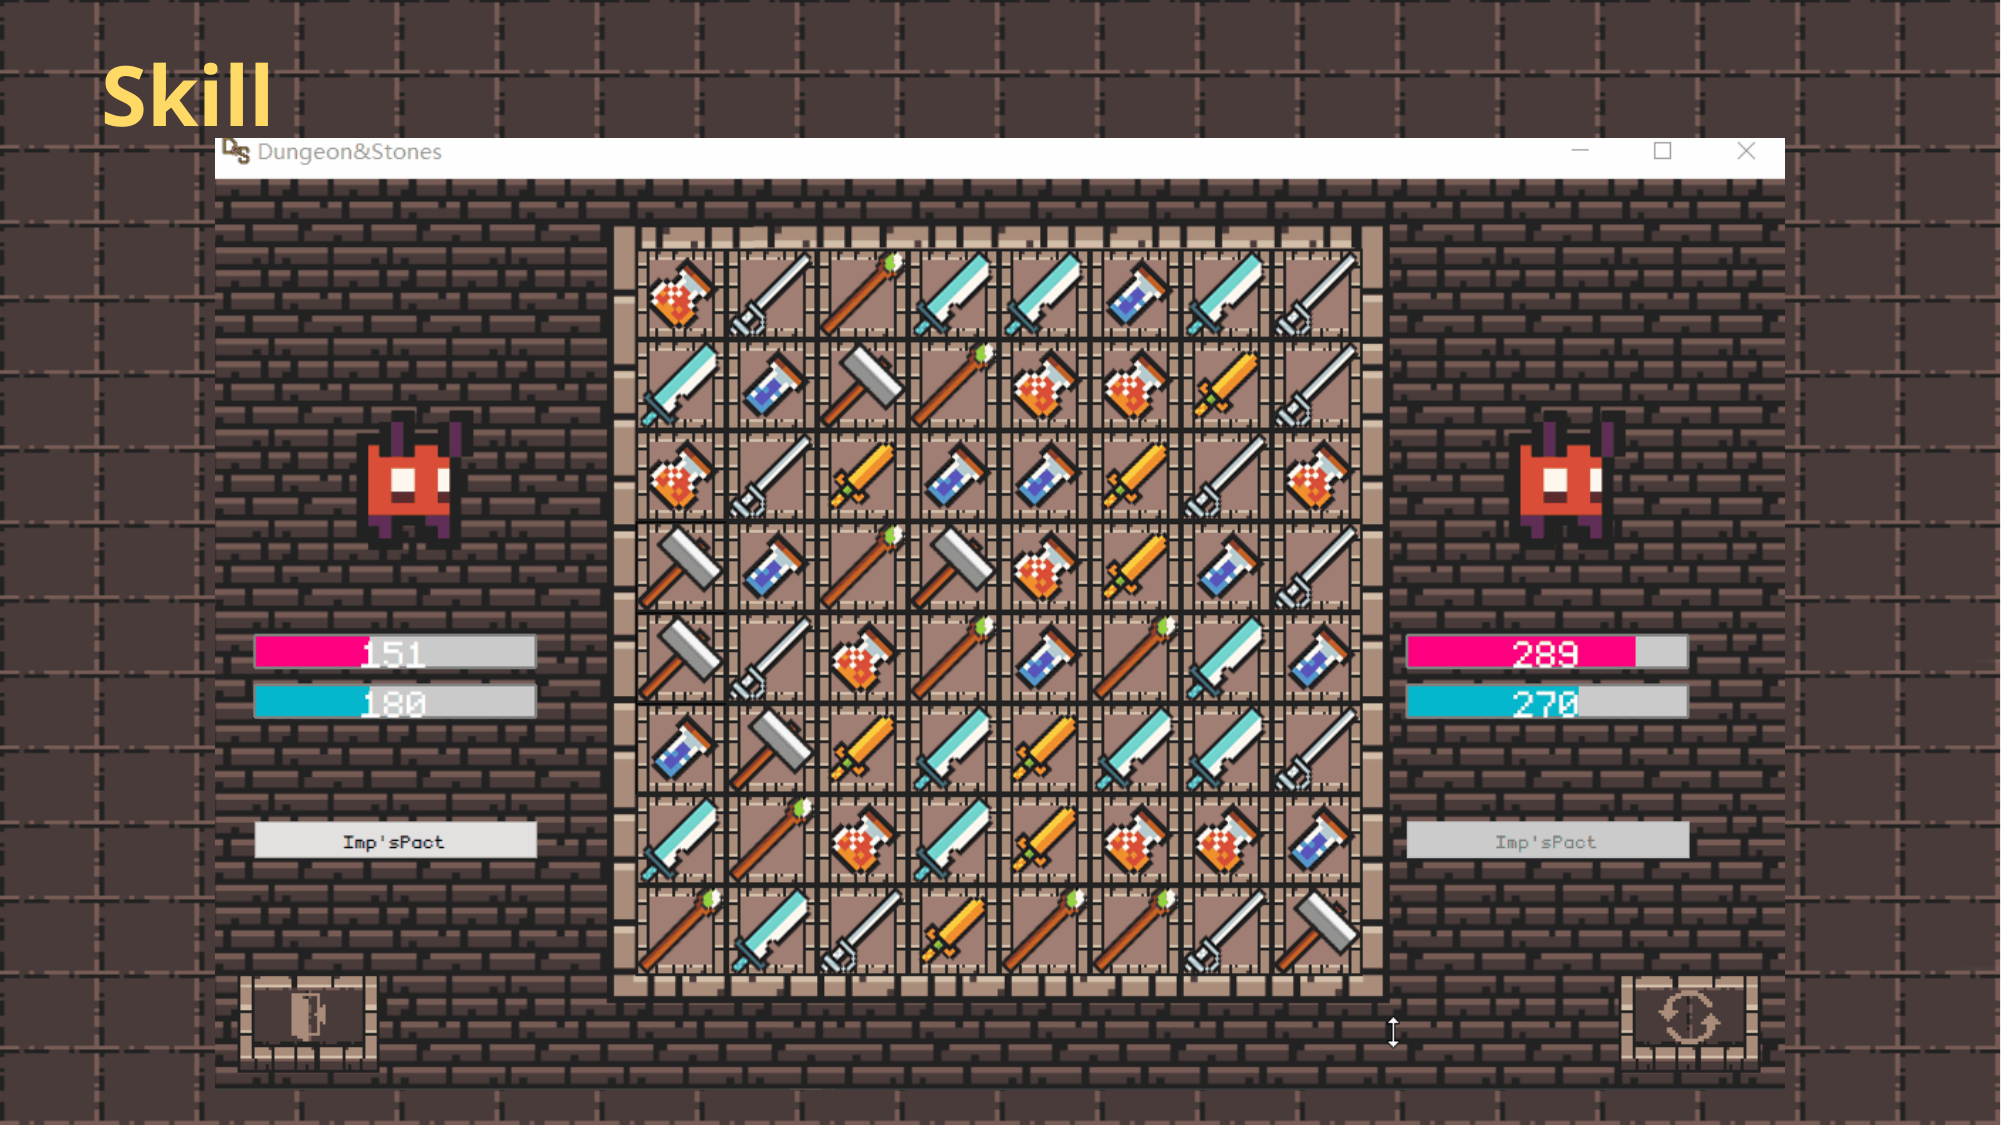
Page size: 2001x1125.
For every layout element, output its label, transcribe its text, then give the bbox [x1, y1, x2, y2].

text_box Skill [78, 35, 299, 151]
picture [0, 0, 2001, 1125]
